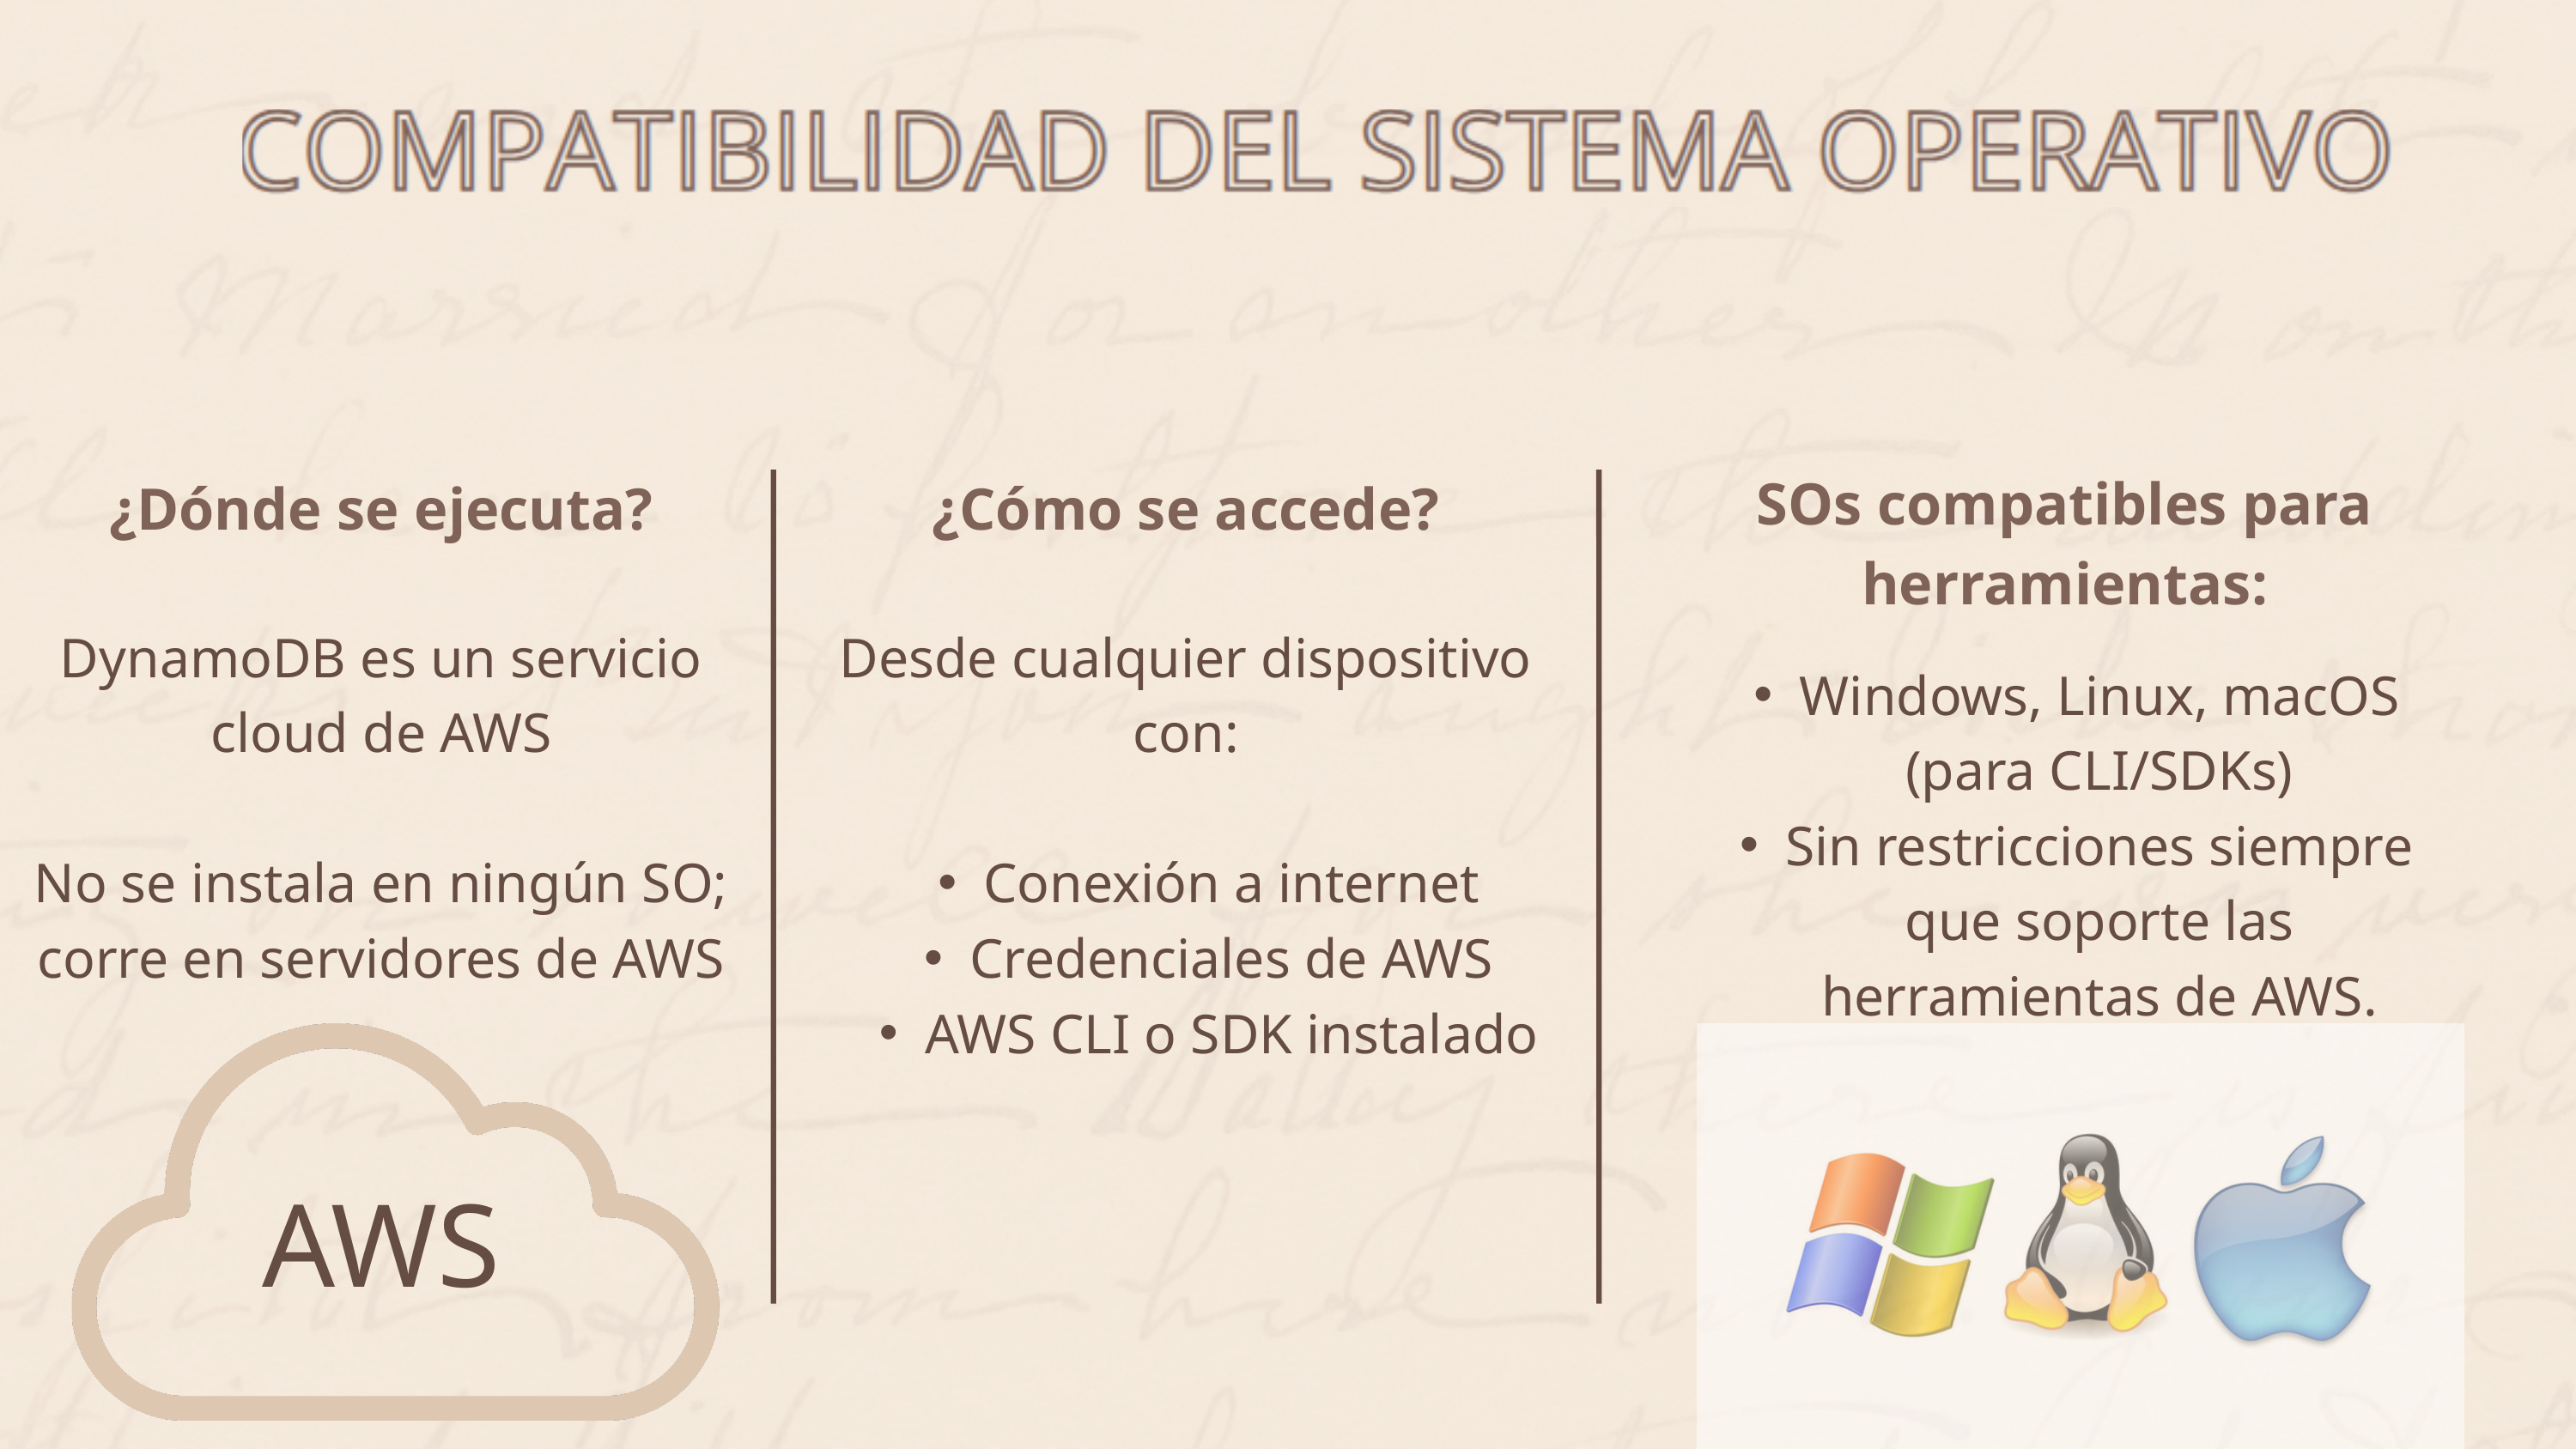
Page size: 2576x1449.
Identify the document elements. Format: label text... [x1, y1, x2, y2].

text_box Desde cualquier dispositivo con: Conexión a internet Credenciales de AWS AWS CLI o SDK instalado [815, 613, 1558, 1064]
text_box [1697, 1027, 2465, 1449]
text_box [71, 1023, 720, 1149]
text_box DynamoDB es un servicio cloud de AWS No se instala en ningún SO; corre en servidores de AWS [30, 613, 732, 989]
text_box Windows, Linux, macOS (para CLI/SDKs) Sin restricciones siempre que soporte las herramientas de AWS. [1640, 651, 2468, 1027]
text_box [0, 0, 2576, 1449]
text_box SOs compatibles para herramientas: [1744, 456, 2385, 616]
text_box [71, 1310, 720, 1422]
text_box ¿Dónde se ejecuta? [71, 461, 691, 542]
text_box [242, 109, 2410, 207]
text_box AWS [30, 1149, 732, 1310]
text_box ¿Cómo se accede? [876, 461, 1496, 542]
